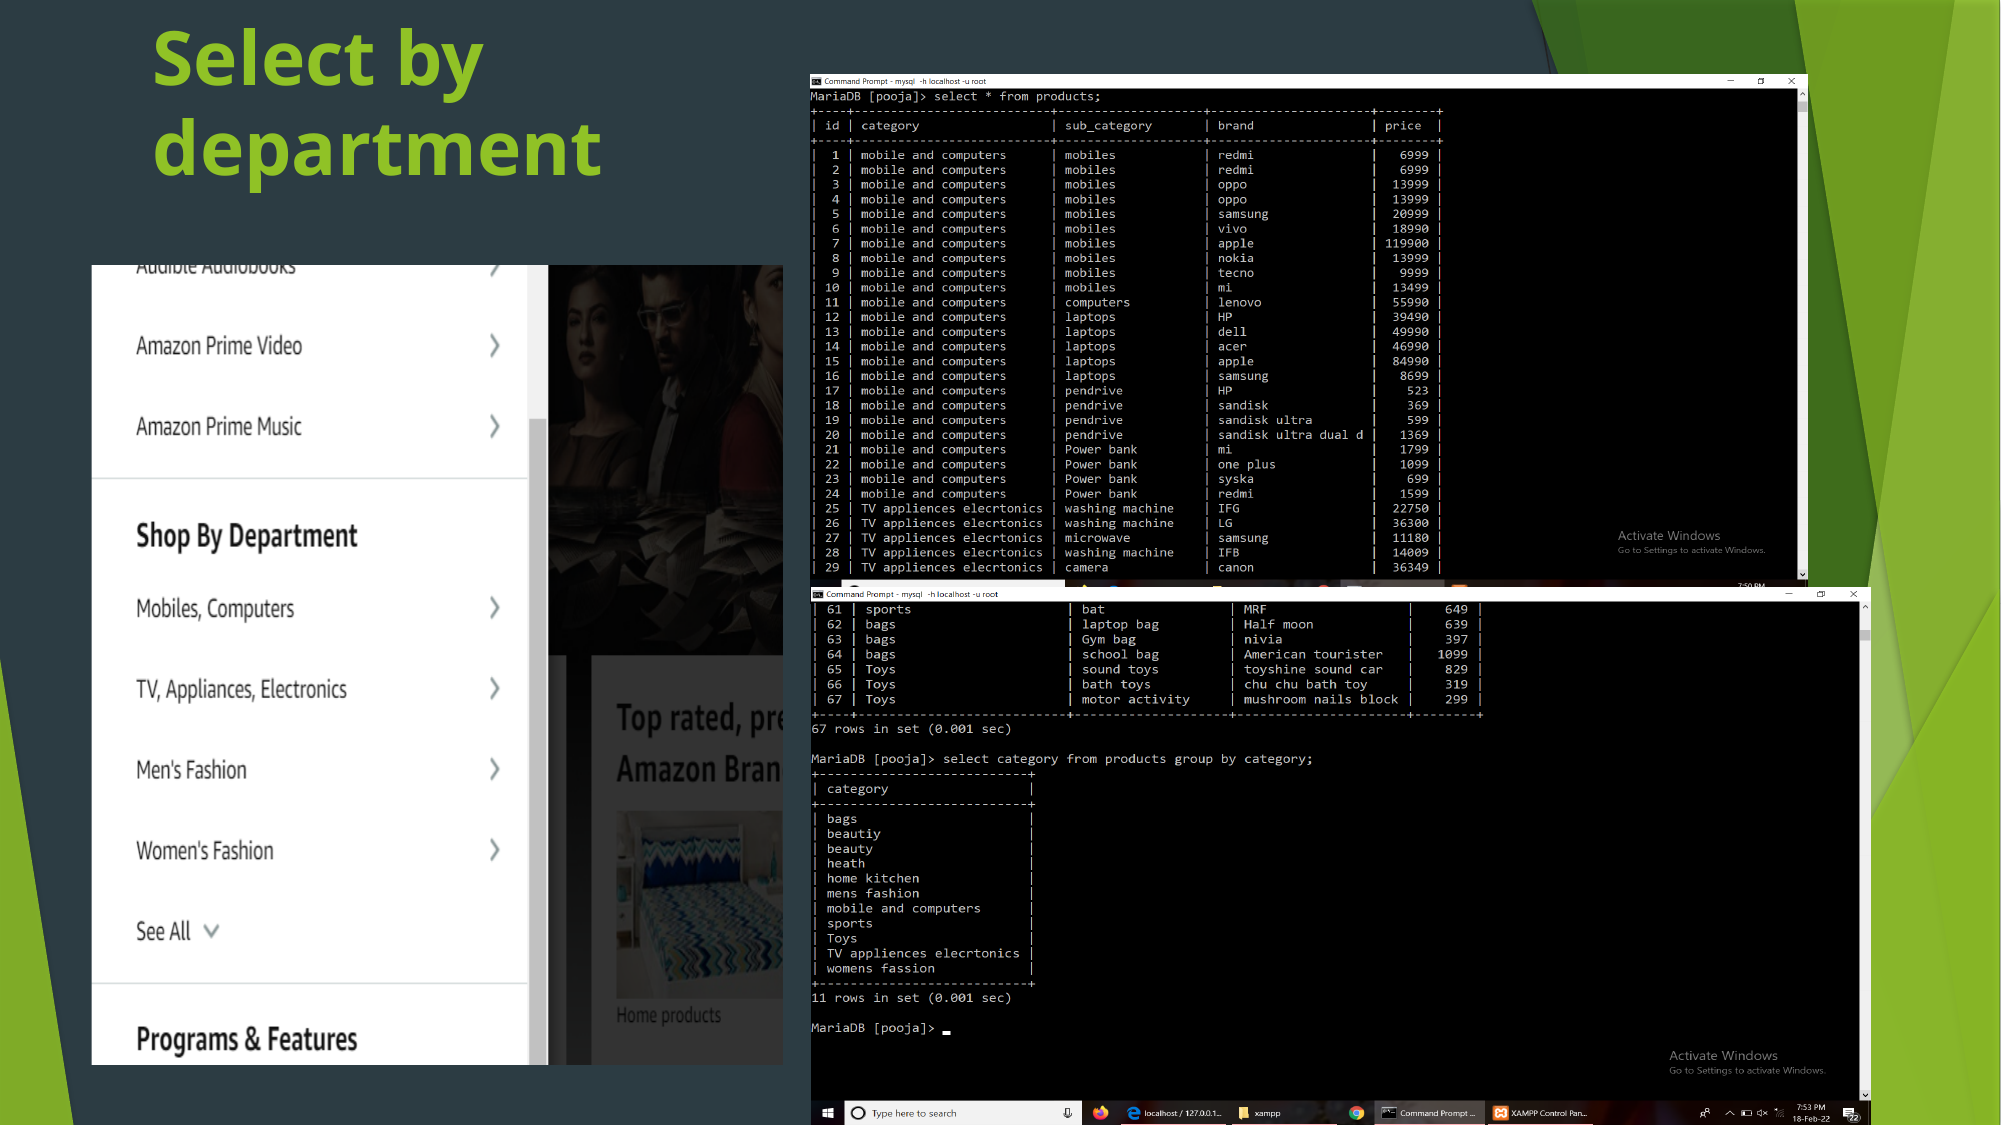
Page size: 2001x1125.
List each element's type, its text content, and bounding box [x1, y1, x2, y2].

picture [90, 264, 784, 1066]
picture [809, 74, 1871, 1125]
title Select by department [137, 75, 783, 199]
